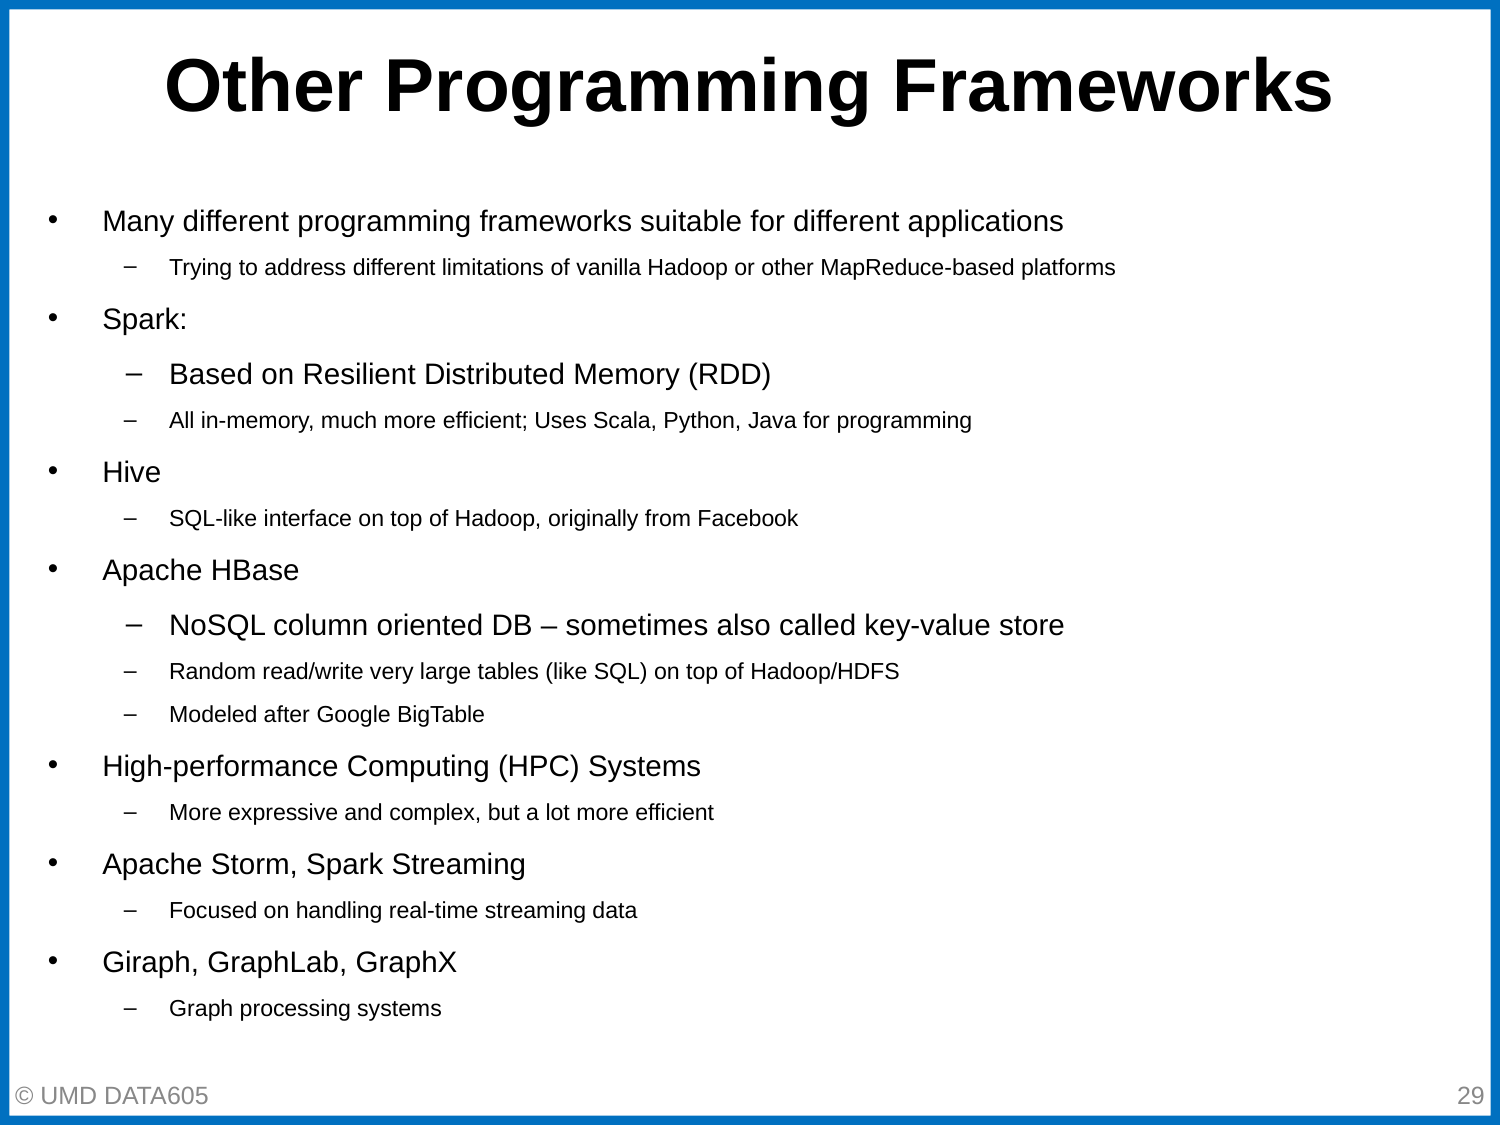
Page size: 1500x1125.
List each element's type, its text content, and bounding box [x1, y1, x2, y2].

list Many different programming frameworks suitable for different applications Trying to address different limitations of vanilla Hadoop or other MapReduce-based platforms Spark: Based on Resilient Distributed Memory (RDD) All in-memory, much more efficient; Uses Scala, Python, Java for programming Hive SQL-like interface on top of Hadoop, originally from Facebook Apache HBase NoSQL column oriented DB – sometimes also called key-value store Random read/write very large tables (like SQL) on top of Hadoop/HDFS Modeled after Google BigTable High-performance Computing (HPC) Systems More expressive and complex, but a lot more efficient Apache Storm, Spark Streaming Focused on handling real-time streaming data Giraph, GraphLab, GraphX Graph processing systems [30, 179, 1500, 1038]
footer © UMD DATA605 [0, 1065, 550, 1125]
title Other Programming Frameworks [24, 24, 1475, 138]
slide_number ‹#› [1149, 1065, 1500, 1125]
